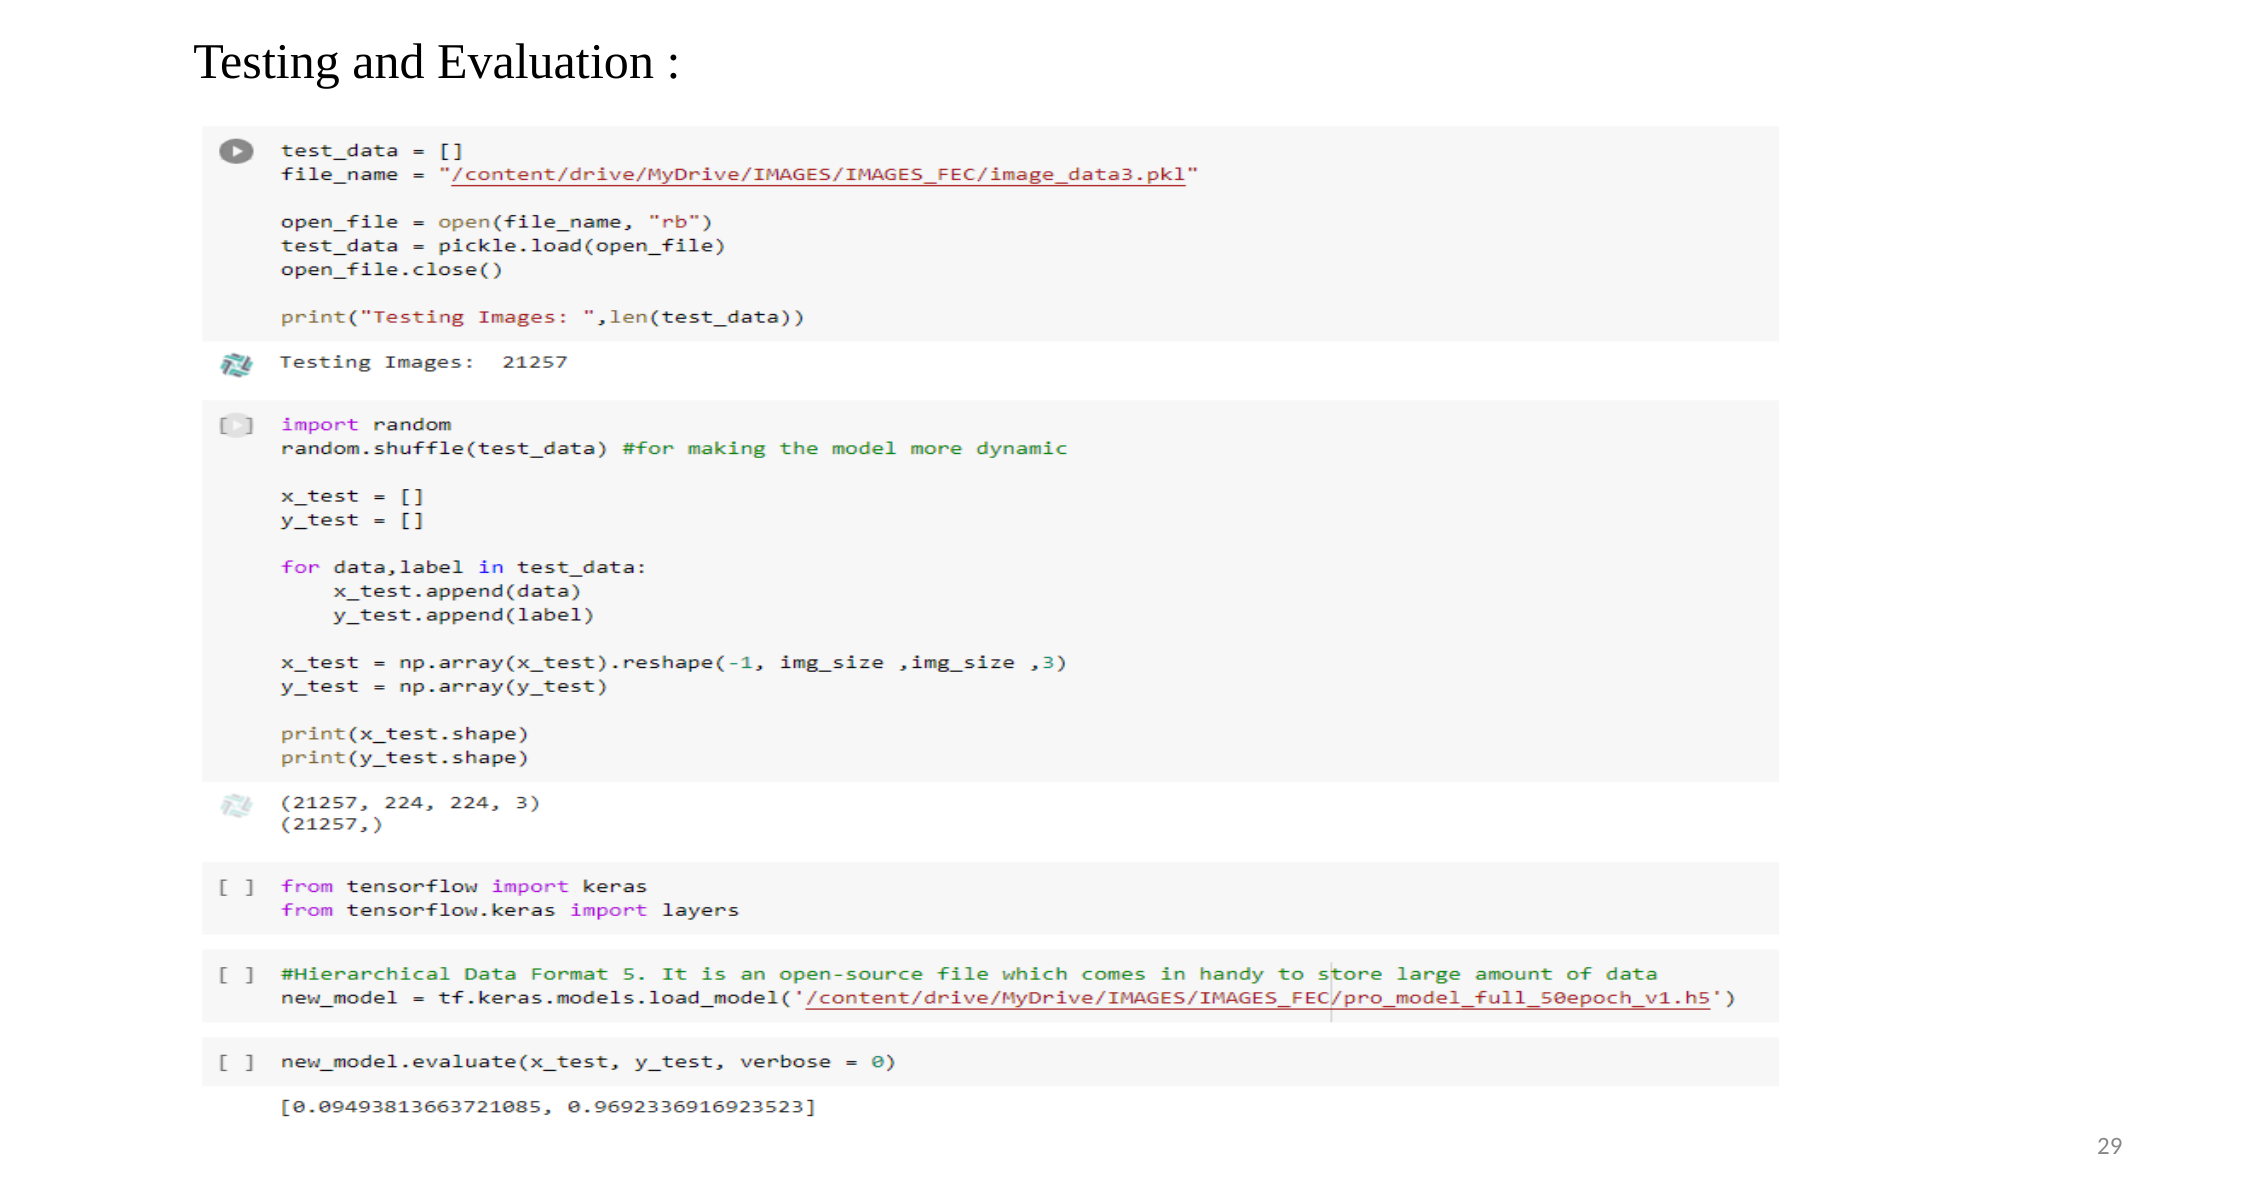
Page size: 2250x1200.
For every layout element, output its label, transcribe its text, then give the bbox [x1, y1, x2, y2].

text_box Testing and Evaluation : [130, 1, 757, 116]
picture [172, 113, 1780, 1145]
slide_number ‹#› [1612, 1112, 2138, 1177]
